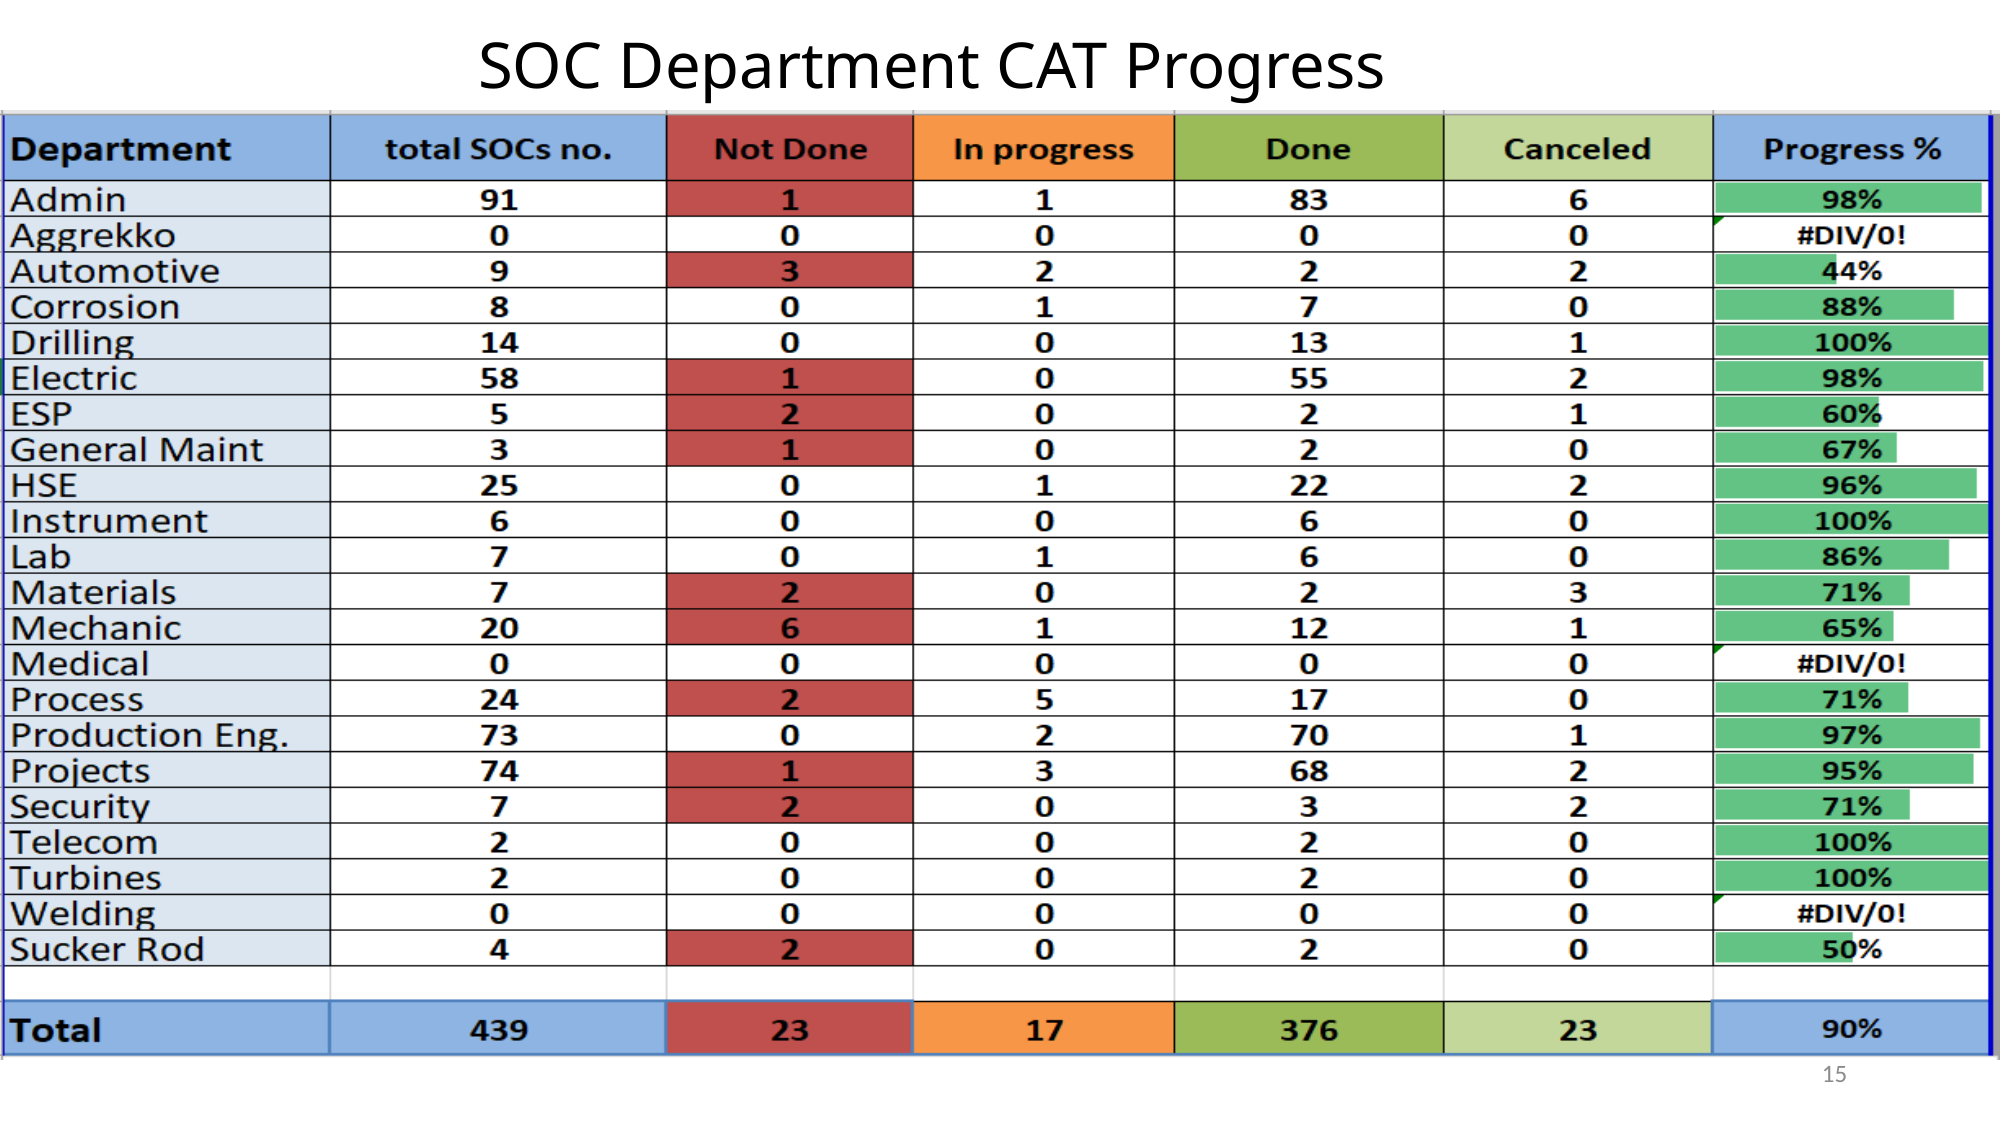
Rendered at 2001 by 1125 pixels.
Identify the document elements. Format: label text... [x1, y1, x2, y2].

slide_number 15 [1412, 1060, 1863, 1103]
picture [0, 110, 2000, 1060]
text_box SOC Department CAT Progress [396, 26, 1485, 110]
